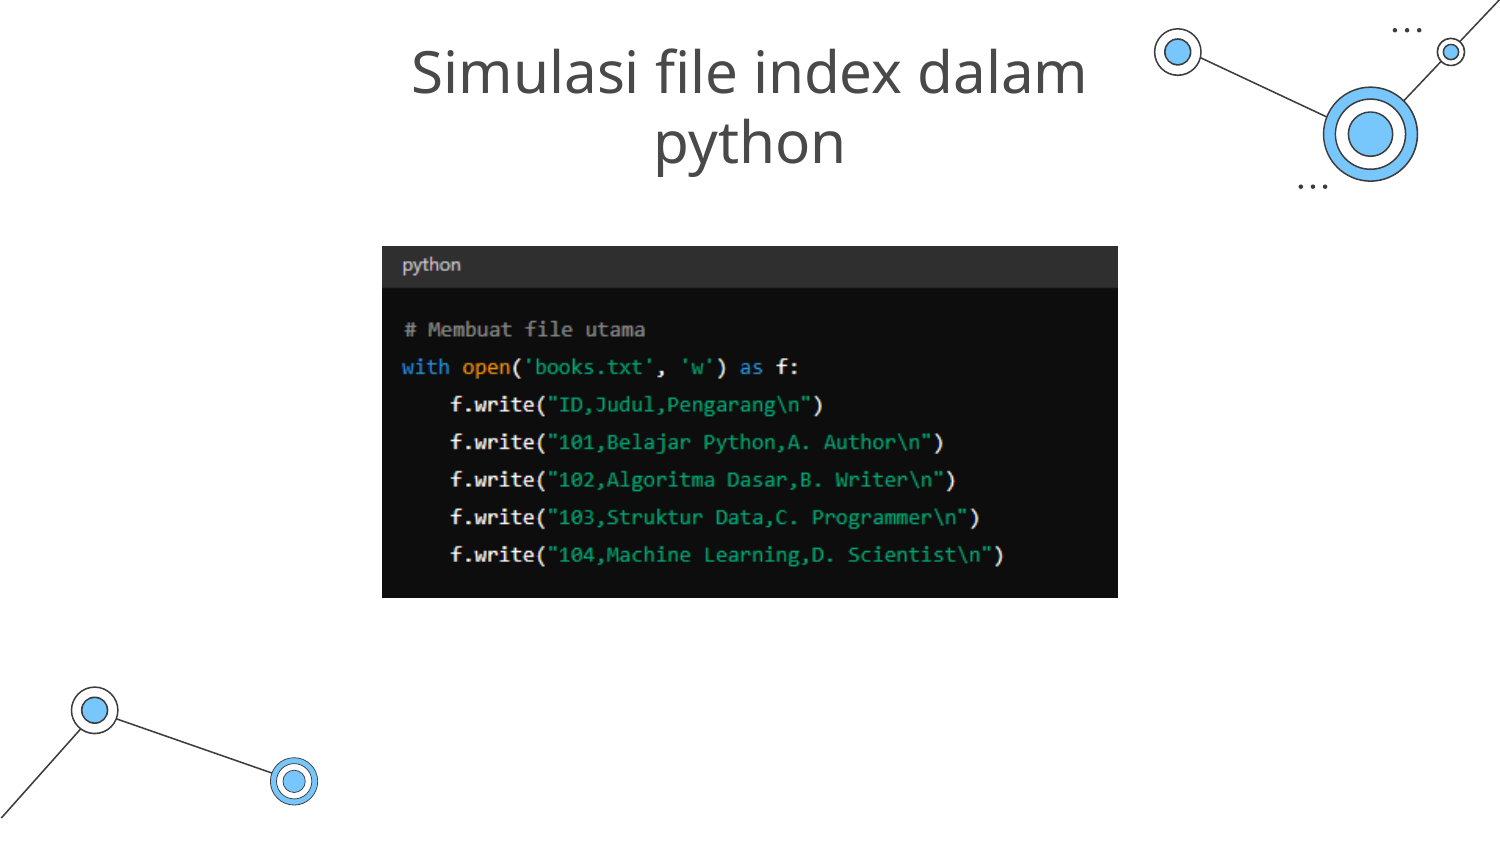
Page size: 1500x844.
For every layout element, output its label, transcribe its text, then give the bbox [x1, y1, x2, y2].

picture [382, 245, 1118, 598]
title Simulasi file index dalam python [344, 56, 1157, 153]
